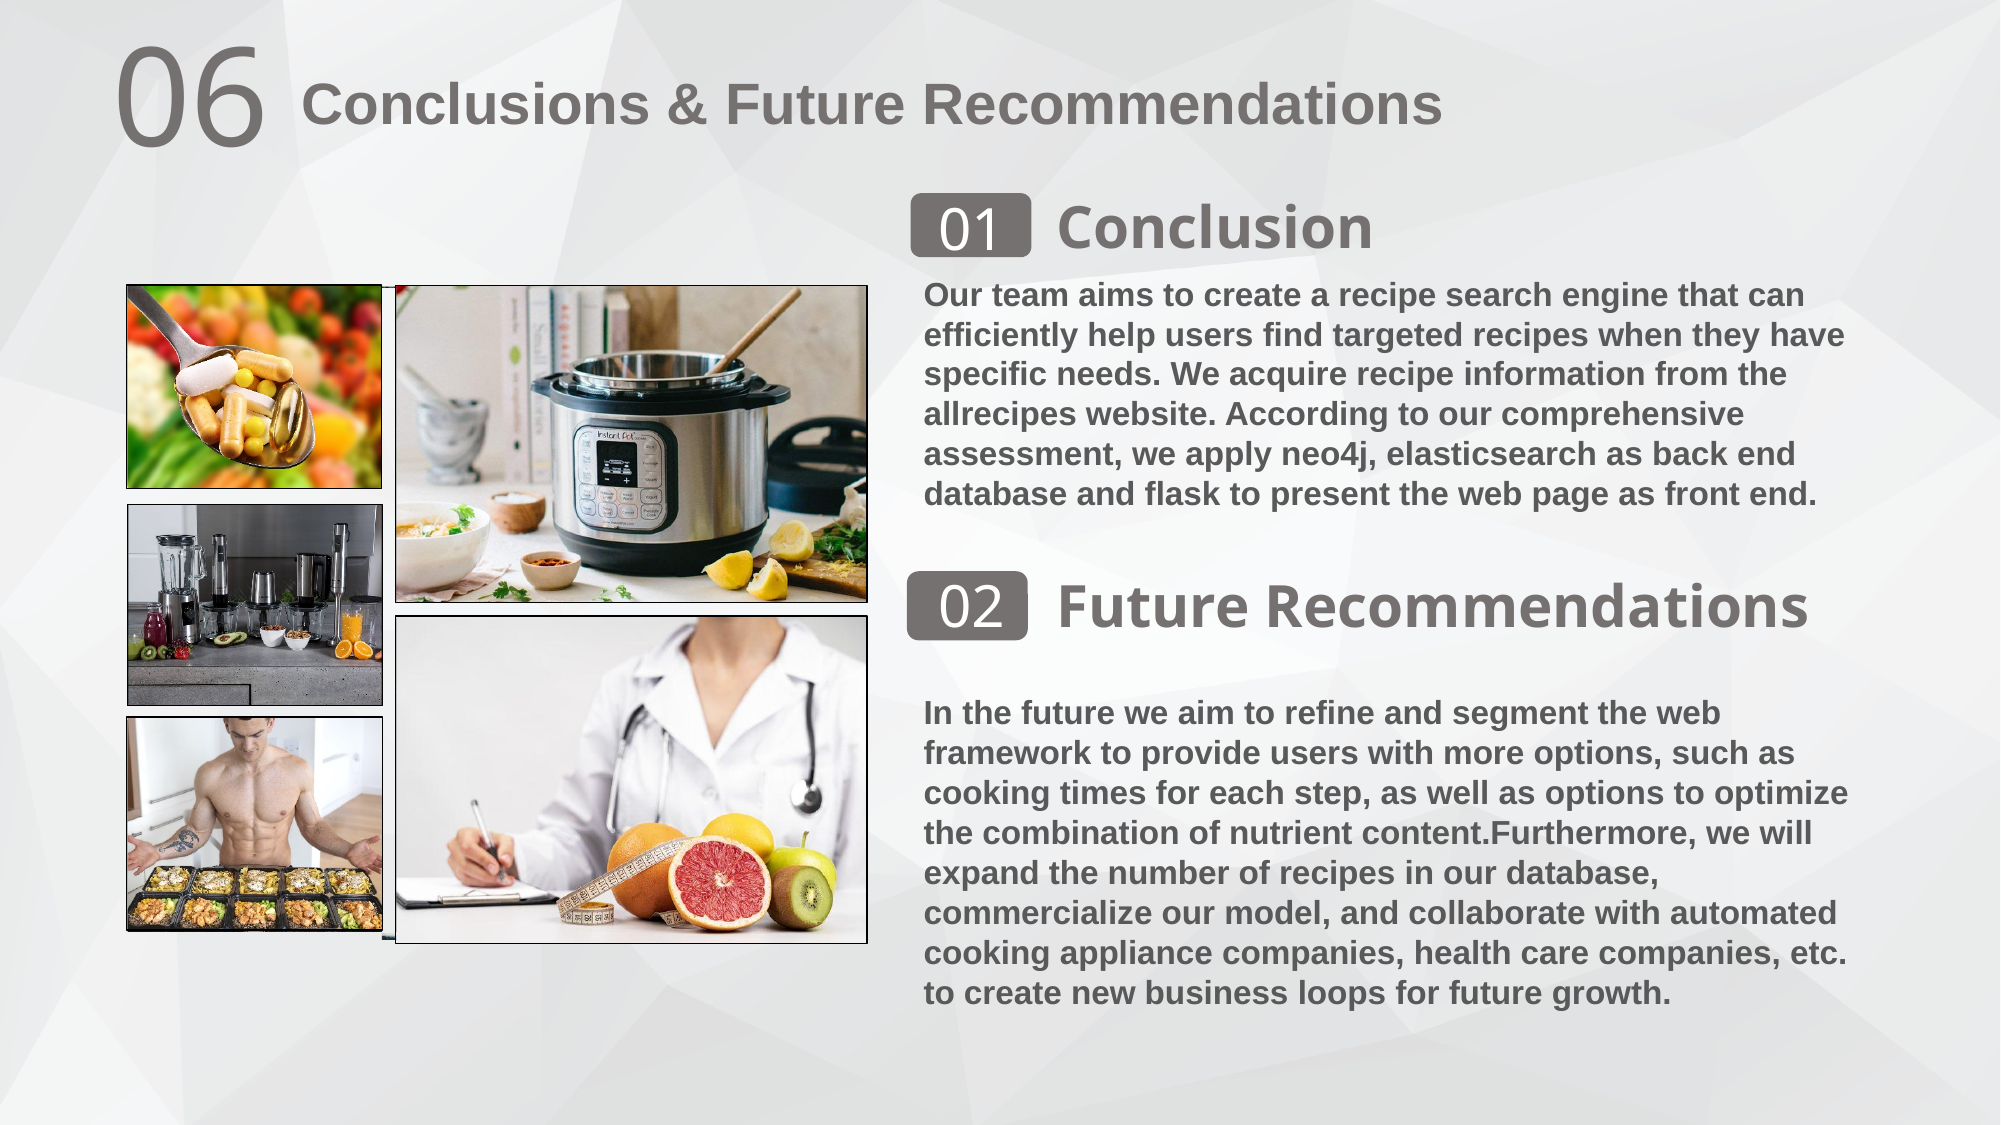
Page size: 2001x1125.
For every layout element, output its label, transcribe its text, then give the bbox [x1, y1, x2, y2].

text_box Our team aims to create a recipe search engine that can efficiently help users find targeted recipes when they have specific needs. We acquire recipe information from the allrecipes website. According to our comprehensive assessment, we apply neo4j, elasticsearch as back end database and flask to present the web page as front end. [908, 265, 1894, 520]
text_box In the future we aim to refine and segment the web framework to provide users with more options, such as cooking times for each step, as well as options to optimize the combination of nutrient content.Furthermore, we will expand the number of recipes in our database, commercialize our model, and collaborate with automated cooking appliance companies, health care companies, etc. to create new business loops for future growth. [908, 683, 1894, 1019]
text_box [906, 571, 923, 641]
text_box [910, 193, 923, 258]
text_box Future Recommendations [1041, 562, 1887, 647]
picture [0, 0, 2001, 1125]
text_box Conclusions & Future Recommendations [286, 58, 1649, 144]
text_box 02 [923, 562, 1032, 647]
text_box 06 [97, 1, 308, 182]
text_box Conclusion [1041, 182, 1448, 268]
text_box 01 [923, 184, 1032, 270]
